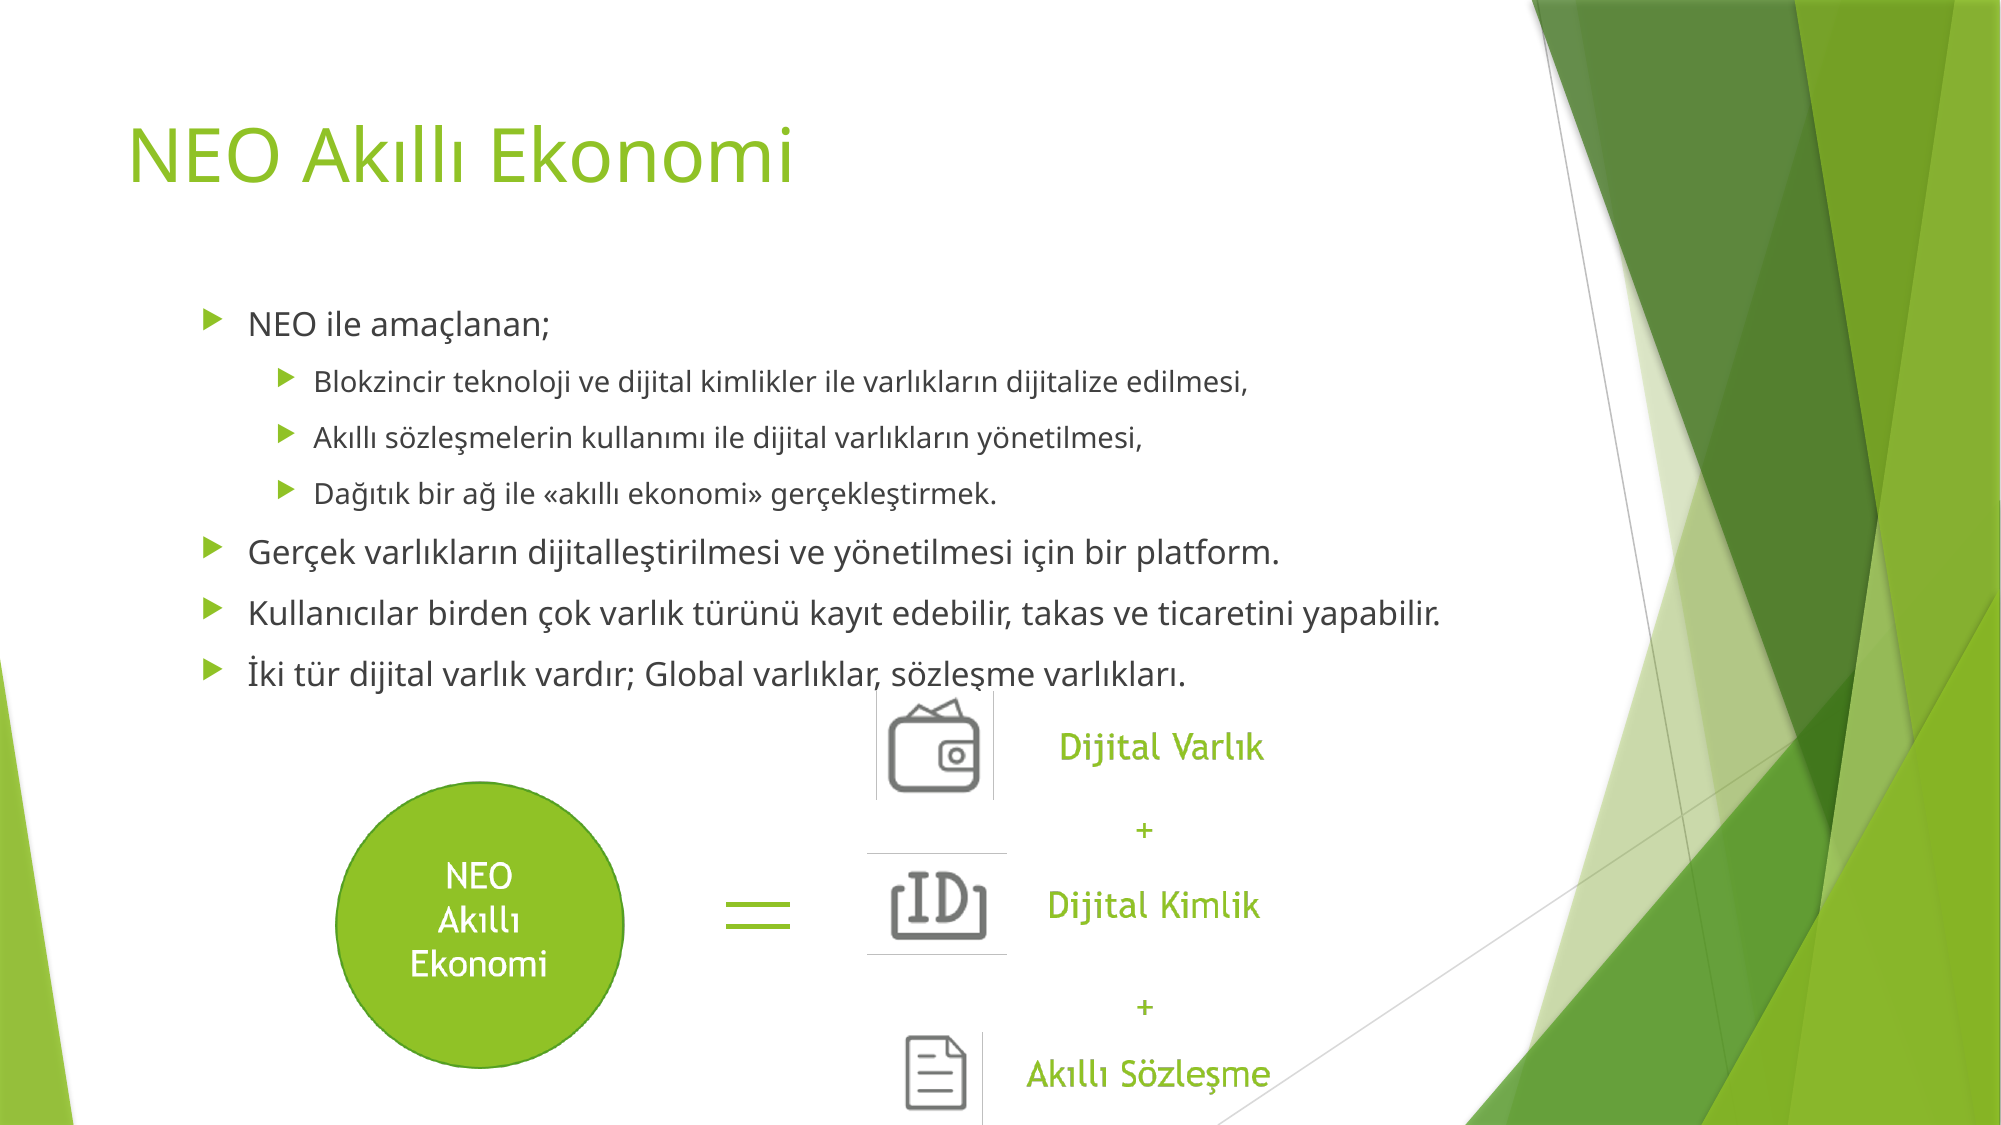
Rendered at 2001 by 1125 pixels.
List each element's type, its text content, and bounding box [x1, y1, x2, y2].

title NEO Akıllı Ekonomi [111, 99, 1522, 295]
text_box NEO ile amaçlanan; Blokzincir teknoloji ve dijital kimlikler ile varlıkların dijitalize edilmesi, Akıllı sözleşmelerin kullanımı ile dijital varlıkların yönetilmesi, Dağıtık bir ağ ile «akıllı ekonomi» gerçekleştirmek. Gerçek varlıkların dijitalleştirilmesi ve yönetilmesi için bir platform. Kullanıcılar birden çok varlık türünü kayıt edebilir, takas ve ticaretini yapabilir. İki tür dijital varlık vardır; Global varlıklar, sözleşme varlıkları. [111, 295, 1771, 991]
picture [334, 691, 1298, 1125]
